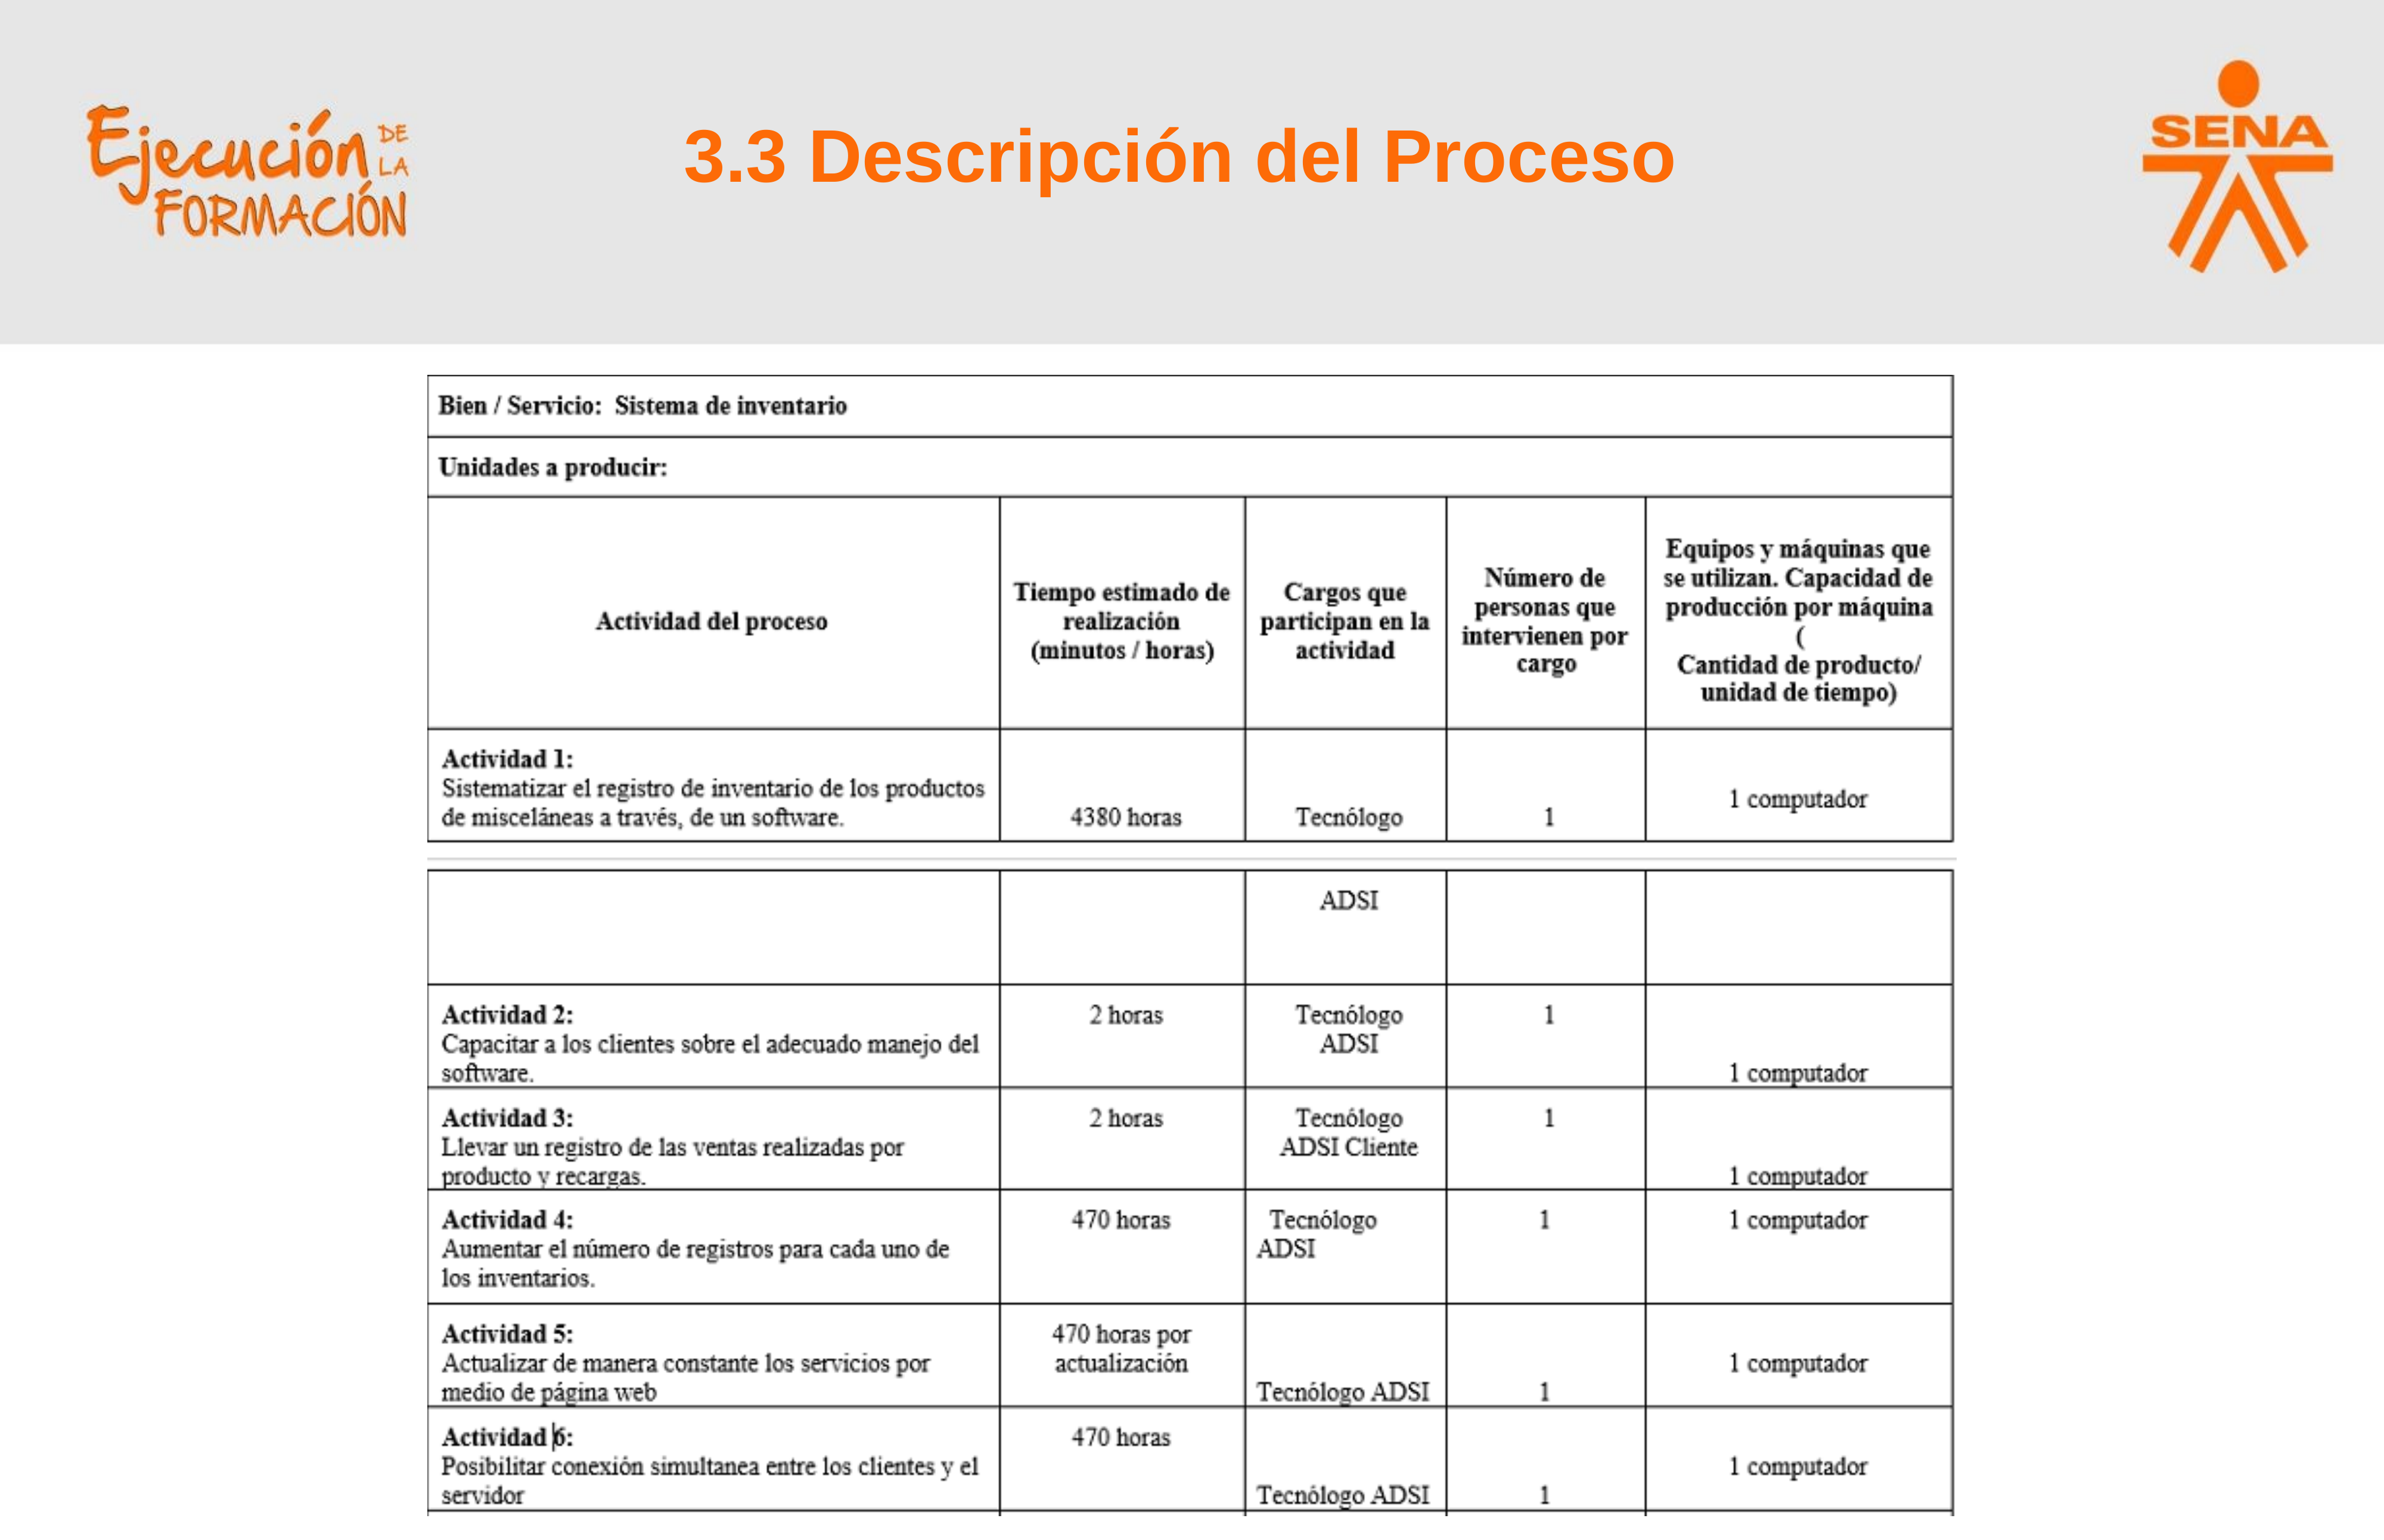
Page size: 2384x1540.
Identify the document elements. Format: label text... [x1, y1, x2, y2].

picture [0, 0, 2384, 1540]
text_box 3.3 Descripción del Proceso [386, 95, 1975, 209]
